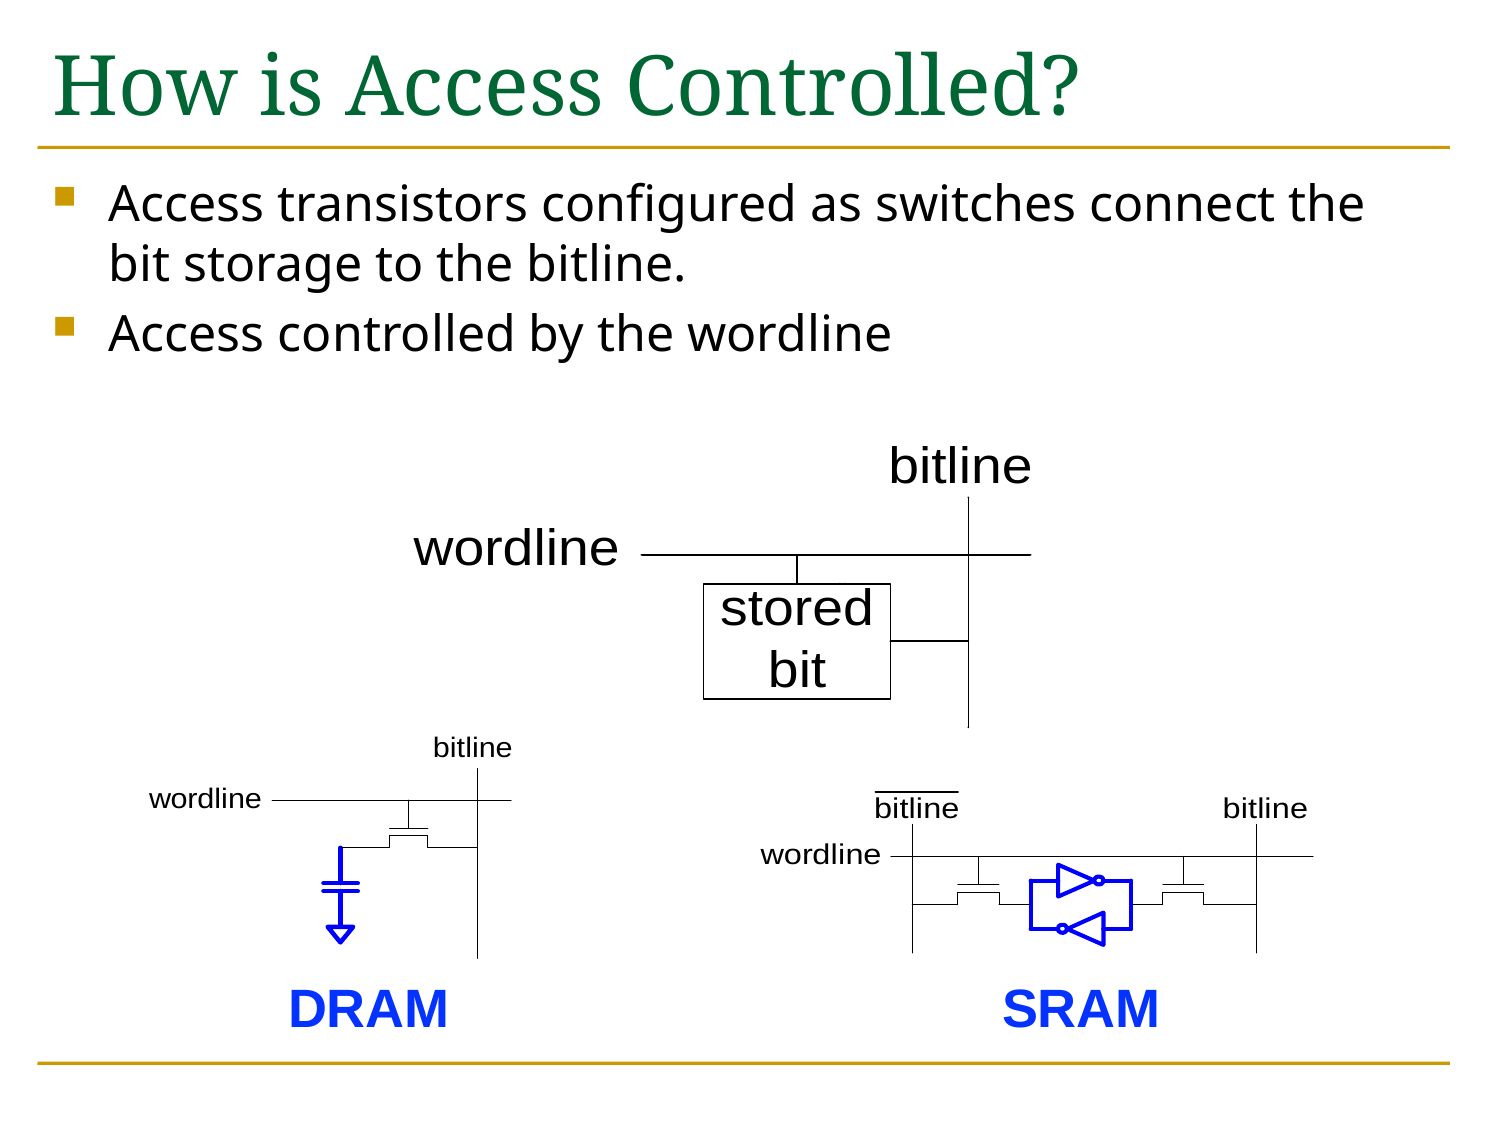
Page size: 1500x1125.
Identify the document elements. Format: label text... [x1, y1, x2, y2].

text_box DRAM [137, 966, 600, 1046]
list Access transistors configured as switches connect the bit storage to the bitline. Access controlled by the wordline [37, 163, 1450, 1016]
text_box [749, 730, 1326, 964]
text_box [374, 423, 1080, 737]
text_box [124, 723, 539, 964]
text_box SRAM [849, 972, 1313, 1046]
title How is Access Controlled? [37, 24, 1450, 163]
